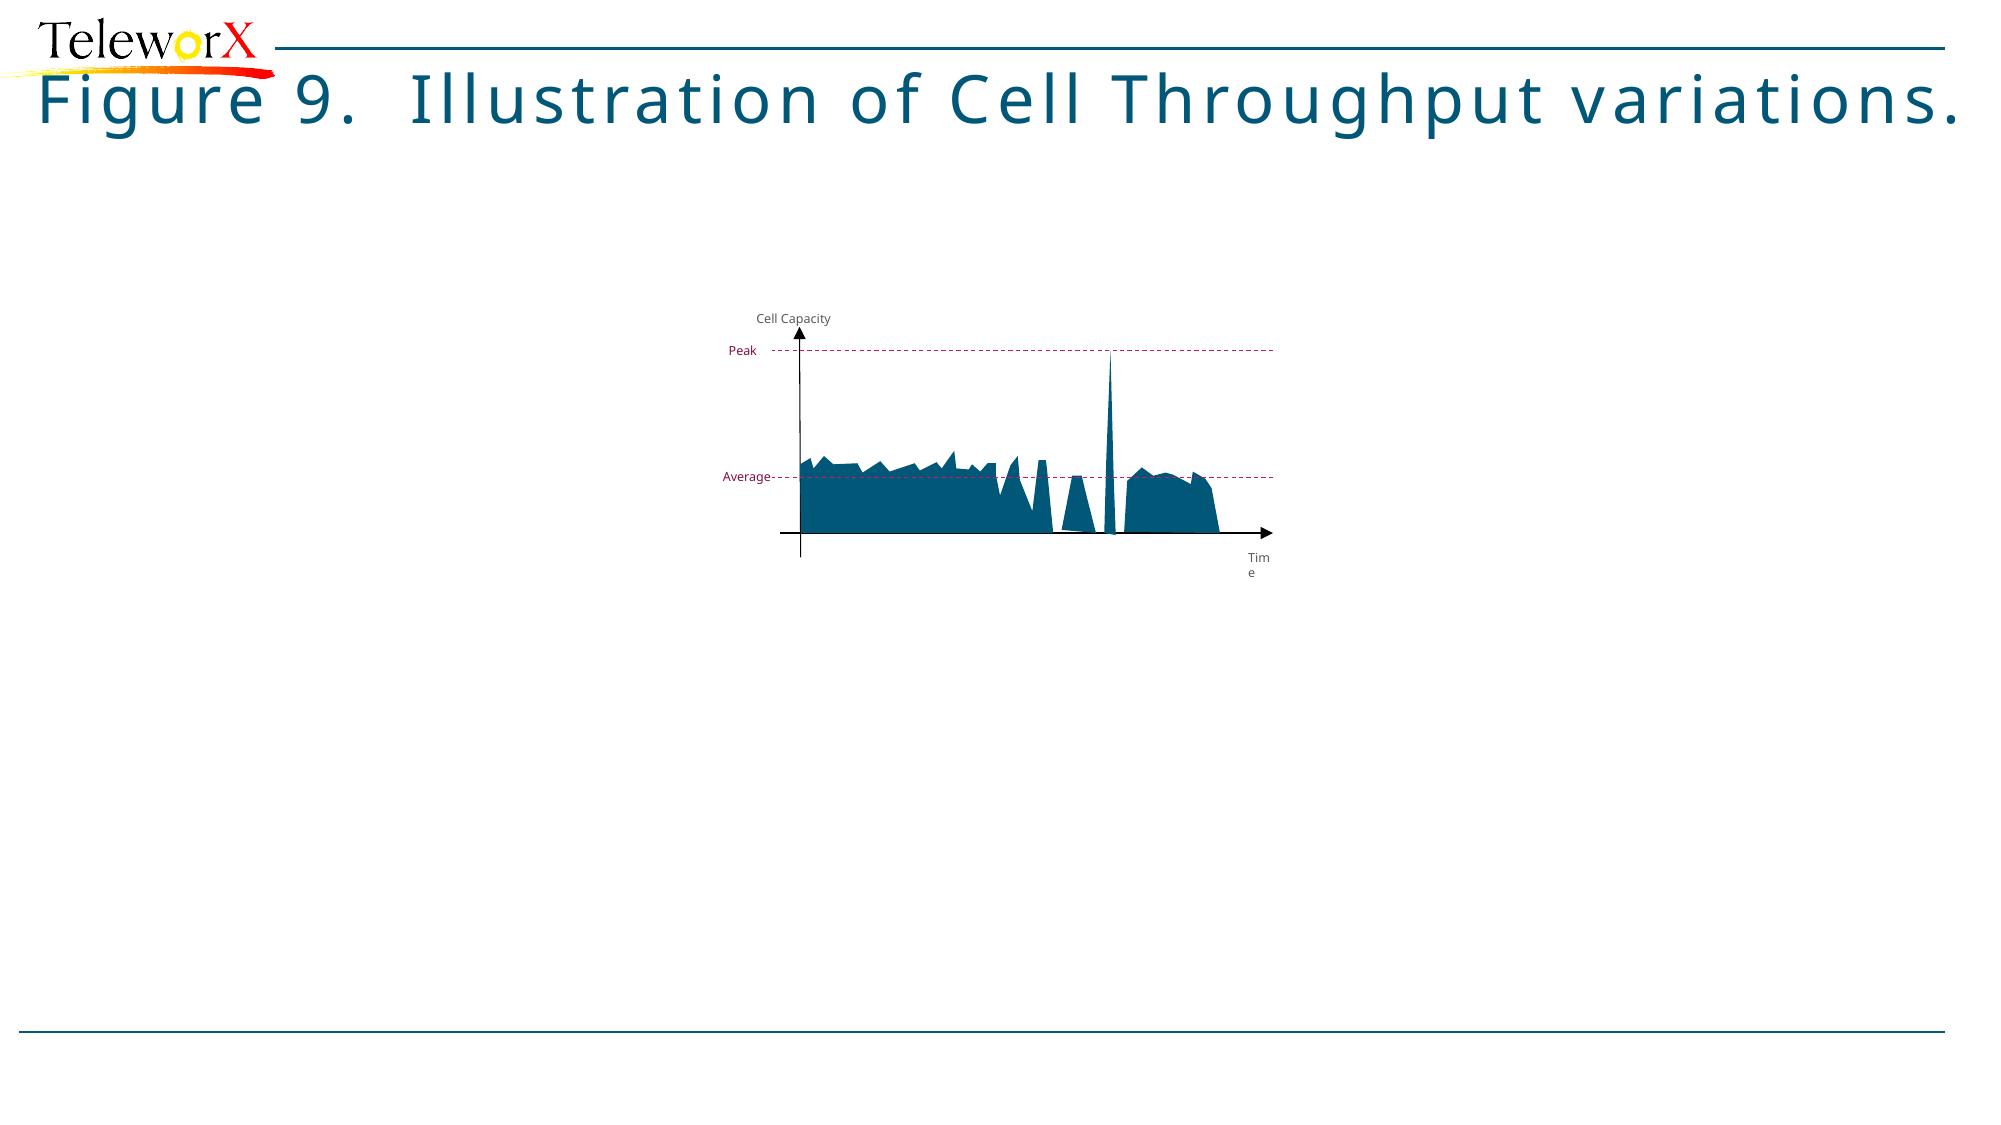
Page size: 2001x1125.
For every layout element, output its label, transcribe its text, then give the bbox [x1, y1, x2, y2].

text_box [709, 303, 1291, 573]
title Figure 9. Illustration of Cell Throughput variations. [0, 54, 2000, 145]
picture [0, 17, 276, 54]
